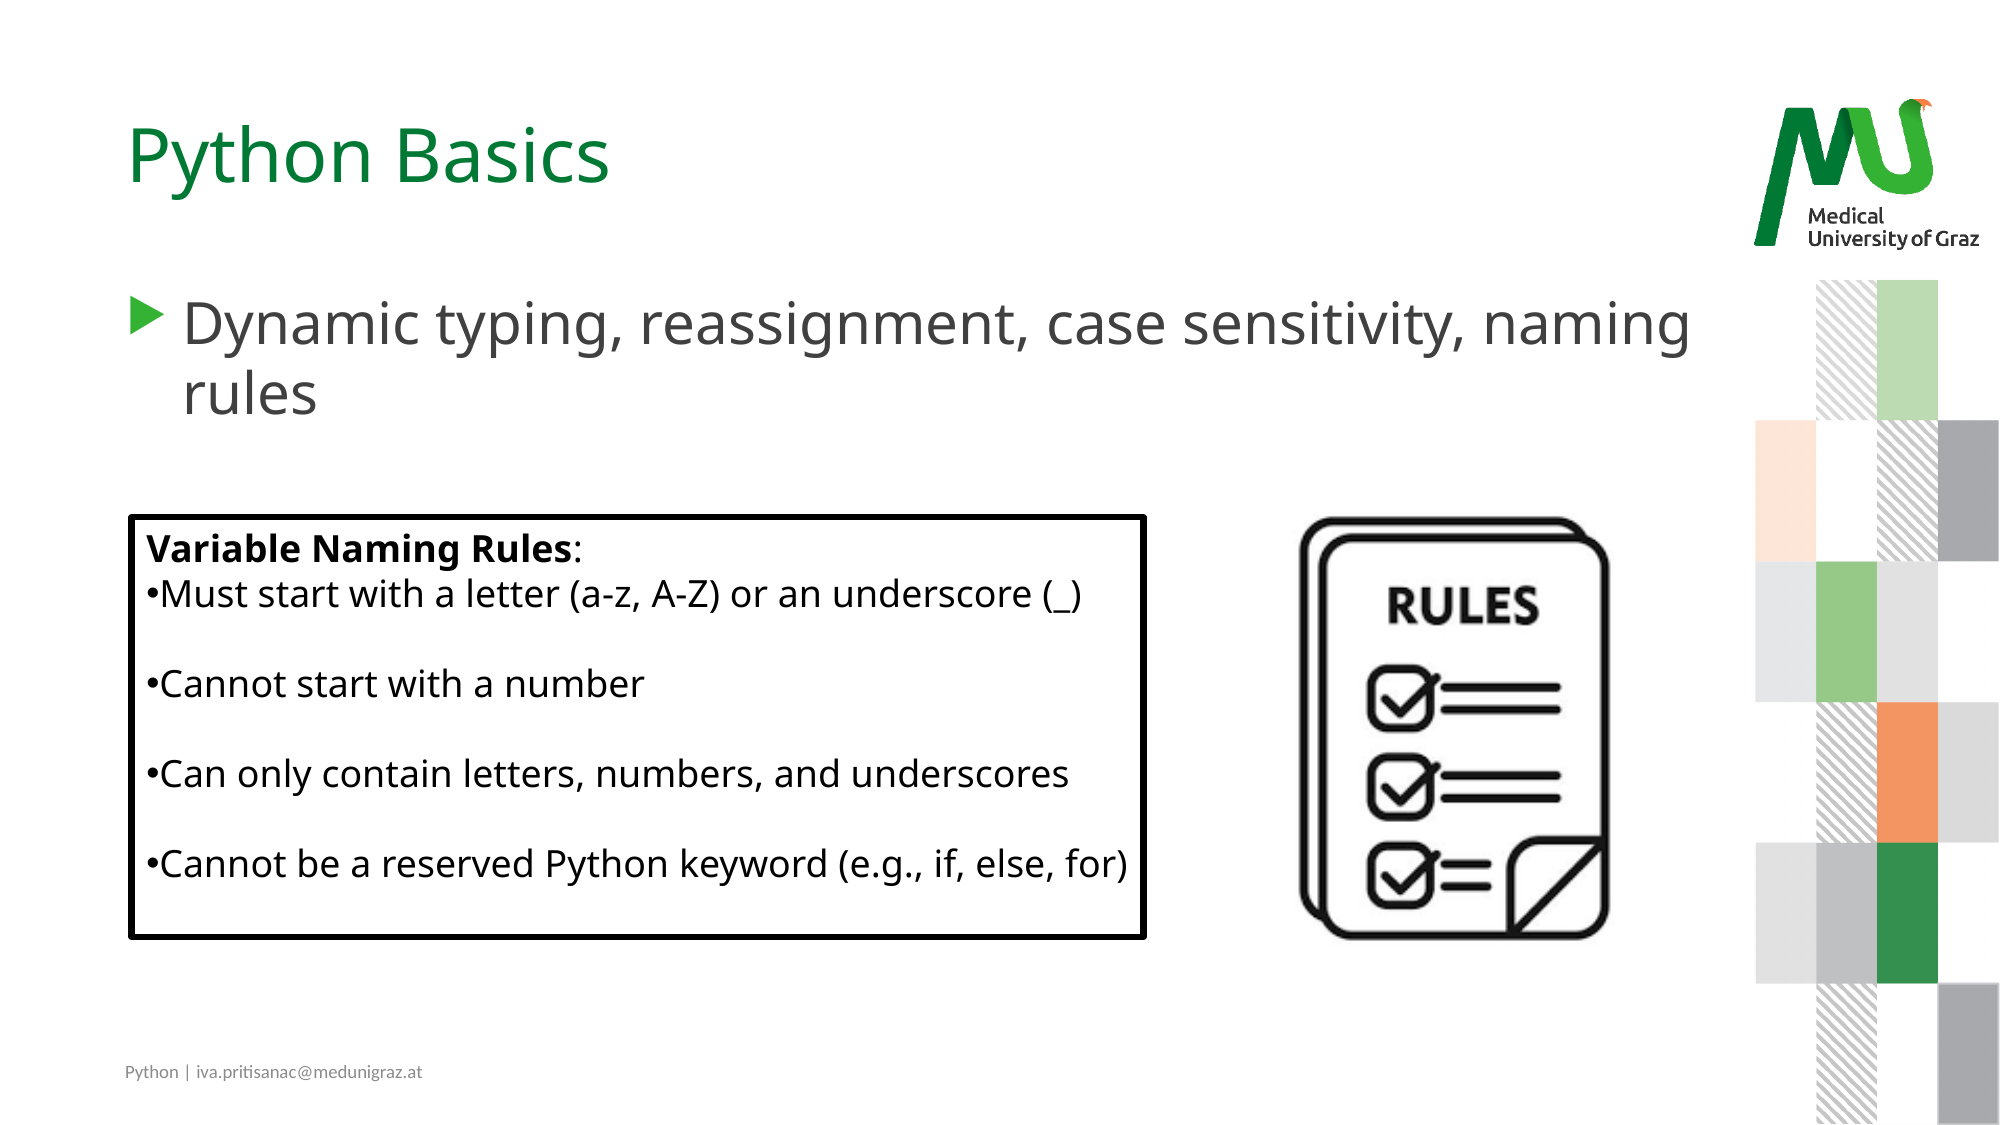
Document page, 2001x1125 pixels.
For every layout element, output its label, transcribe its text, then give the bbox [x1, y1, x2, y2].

picture [1220, 494, 1691, 965]
footer Python | iva.pritisanac@medunigraz.at [110, 1041, 1144, 1102]
text_box Variable Naming Rules: Must start with a letter (a-z, A-Z) or an underscore (_) Cannot start with a number Can only contain letters, numbers, and underscores Cannot be a reserved Python keyword (e.g., if, else, for) [131, 517, 1144, 937]
list Dynamic typing, reassignment, case sensitivity, naming rules [111, 278, 1765, 1084]
picture [1754, 0, 2000, 1125]
title Python Basics [111, 99, 1522, 250]
